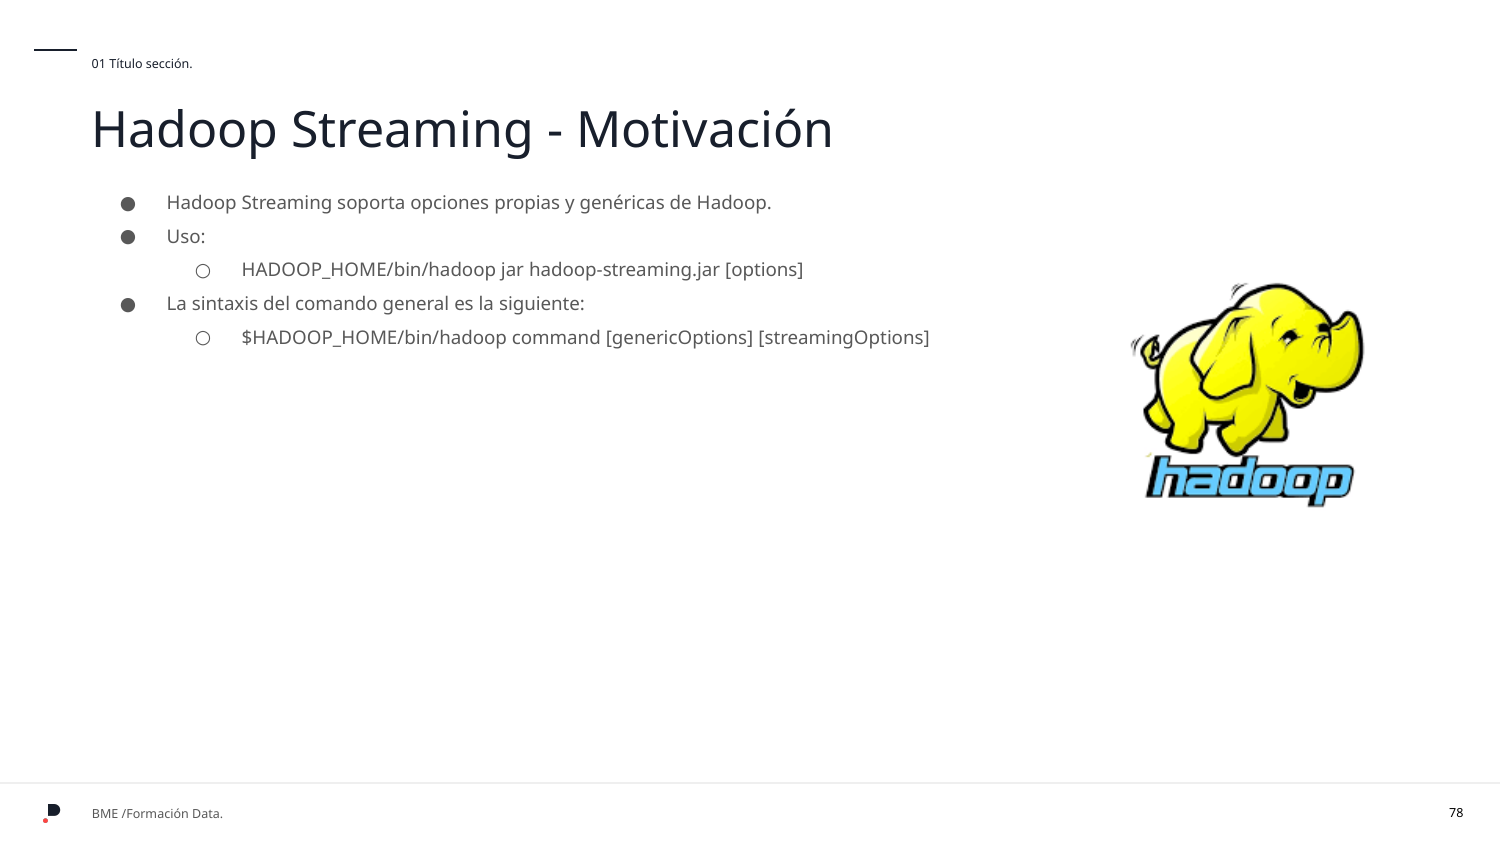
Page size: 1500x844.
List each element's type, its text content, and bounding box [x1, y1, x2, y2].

picture [1089, 191, 1407, 582]
list Hadoop Streaming soporta opciones propias y genéricas de Hadoop. Uso: HADOOP_HOME/bin/hadoop jar hadoop-streaming.jar [options] La sintaxis del comando general es la siguiente: $HADOOP_HOME/bin/hadoop command [genericOptions] [streamingOptions] [91, 179, 1019, 703]
text_box Hadoop Streaming - Motivación [91, 97, 863, 161]
text_box 01 Título sección. [91, 40, 210, 66]
picture [43, 804, 61, 823]
